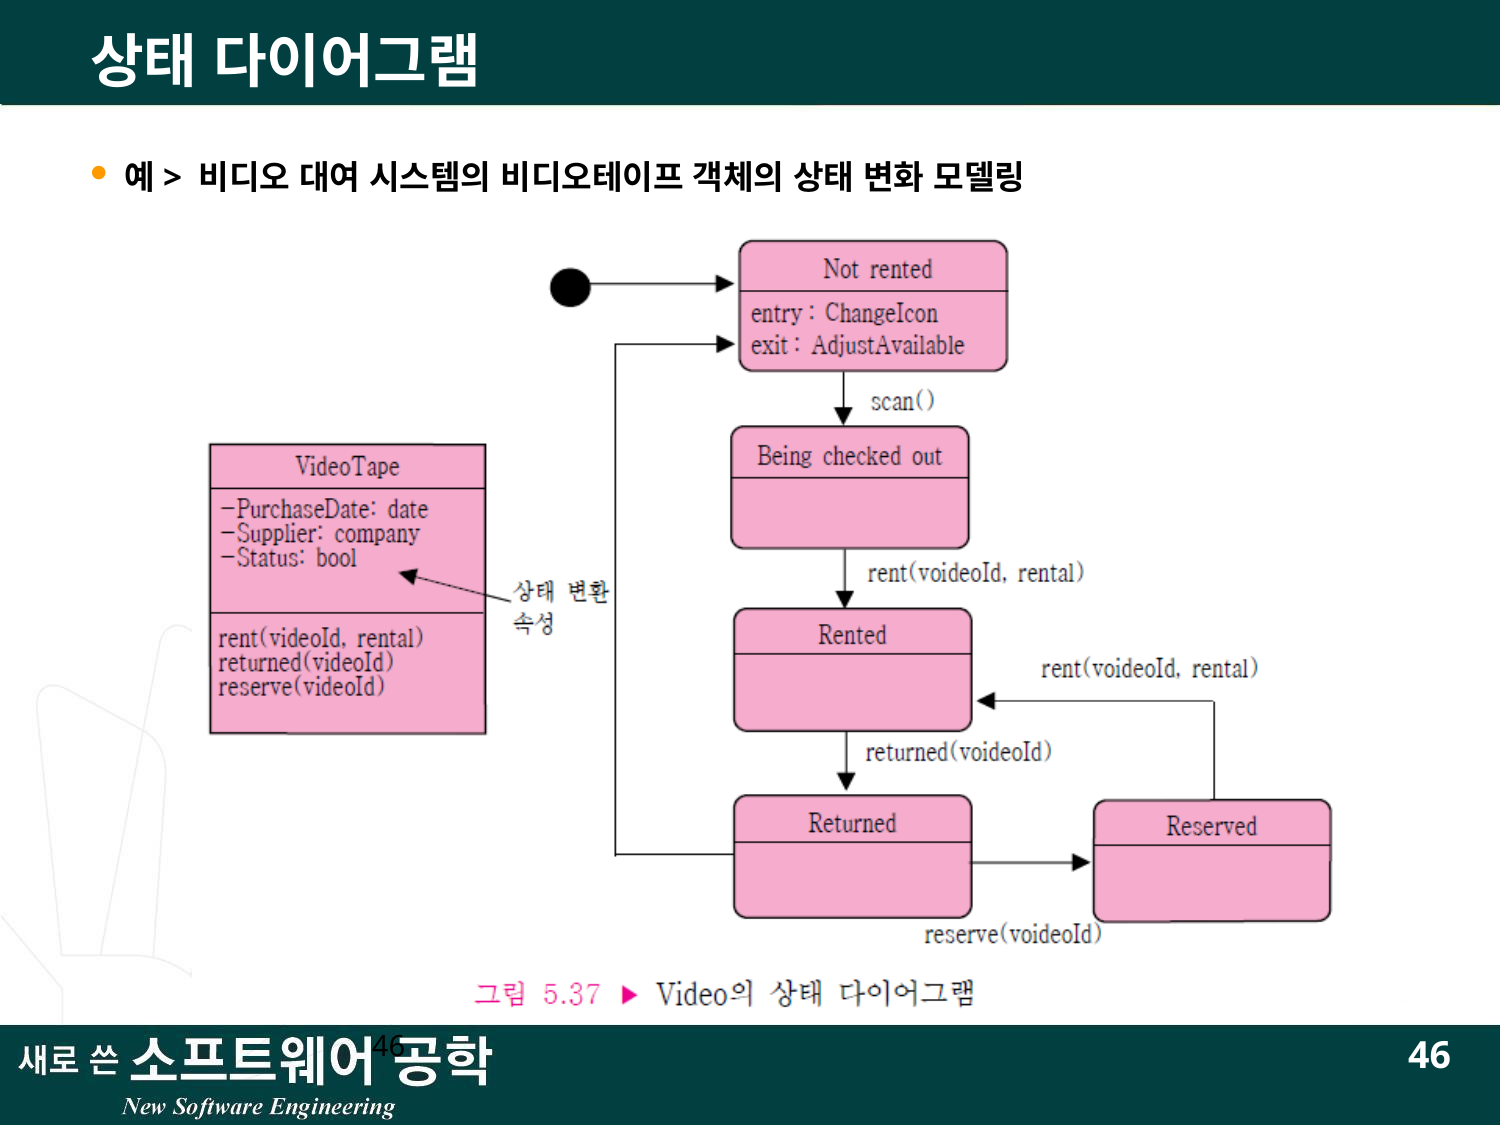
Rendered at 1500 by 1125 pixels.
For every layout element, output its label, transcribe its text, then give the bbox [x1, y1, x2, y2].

list 예> 비디오 대여 시스템의 비디오테이프 객체의 상태 변화 모델링 [74, 148, 1426, 1006]
title 상태 다이어그램 [74, 13, 1426, 106]
picture [0, 0, 1500, 1125]
slide_number 46 [70, 1019, 421, 1098]
